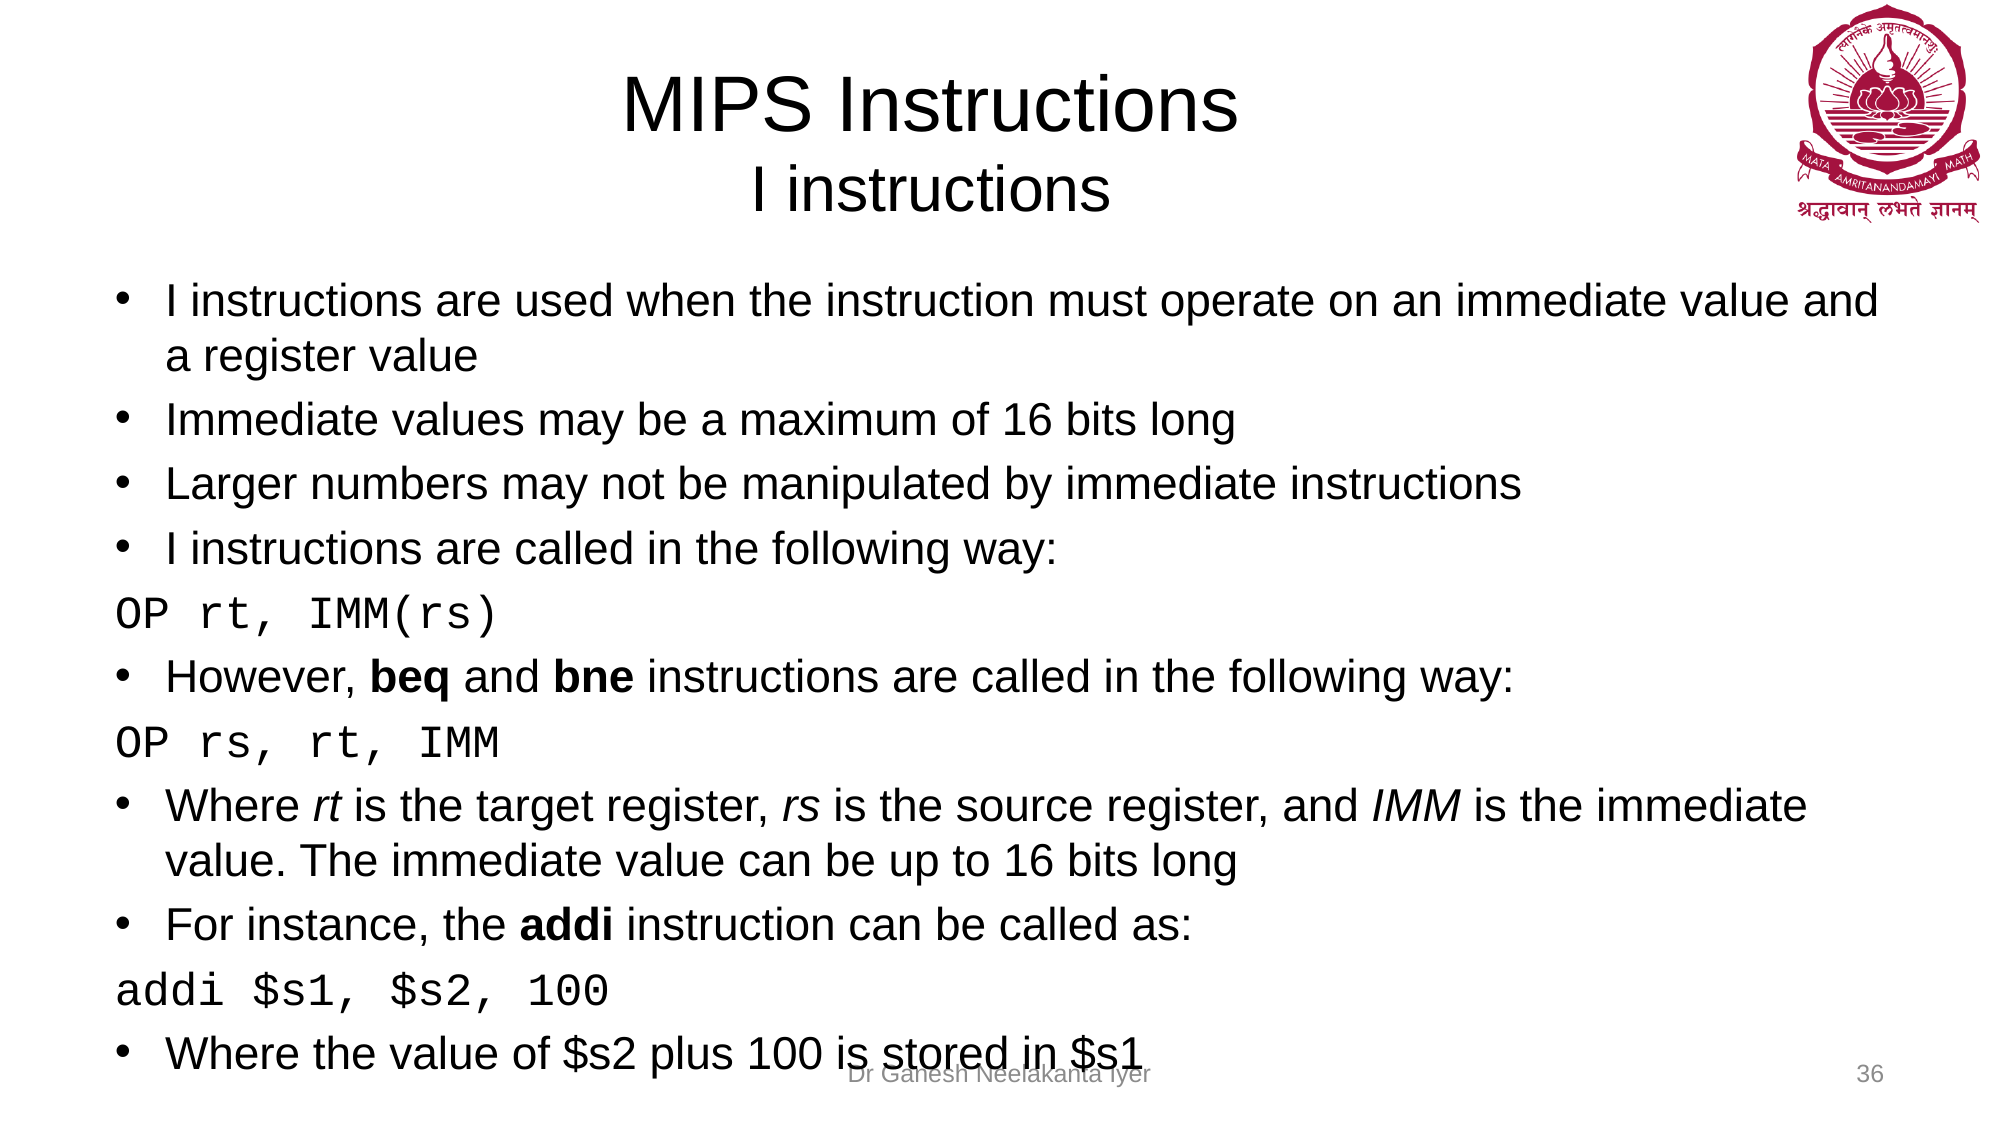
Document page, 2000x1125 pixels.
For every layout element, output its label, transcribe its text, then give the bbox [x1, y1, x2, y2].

footer Dr Ganesh Neelakanta Iyer [683, 1042, 1317, 1103]
list I instructions are used when the instruction must operate on an immediate value and a register value Immediate values may be a maximum of 16 bits long Larger numbers may not be manipulated by immediate instructions I instructions are called in the following way: OP rt, IMM(rs) However, beq and bne instructions are called in the following way: OP rs, rt, IMM Where rt is the target register, rs is the source register, and IMM is the immediate value. The immediate value can be up to 16 bits long For instance, the addi instruction can be called as: addi $s1, $s2, 100 Where the value of $s2 plus 100 is stored in $s1 [99, 262, 1900, 1088]
picture [1776, 1, 2000, 225]
title MIPS Instructions I instructions [99, 45, 1763, 233]
slide_number 36 [1432, 1042, 1900, 1103]
